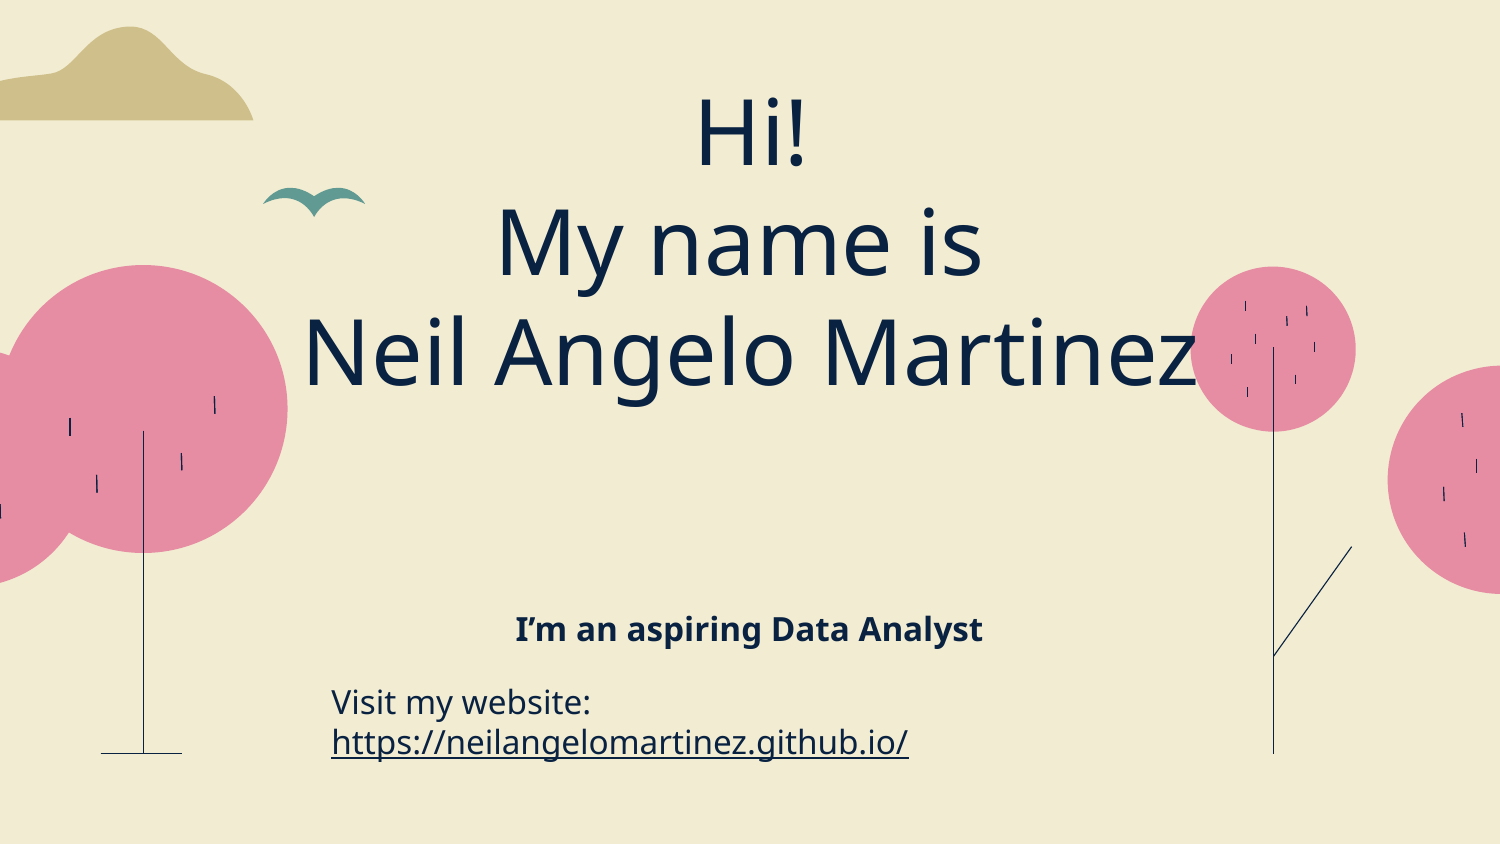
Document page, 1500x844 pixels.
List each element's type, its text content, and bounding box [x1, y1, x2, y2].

subtitle I’m an aspiring Data Analyst Visit my website: https://neilangelomartinez.github.io/ [316, 592, 1184, 844]
title Hi! My name is Neil Angelo Martinez [60, 58, 1443, 251]
